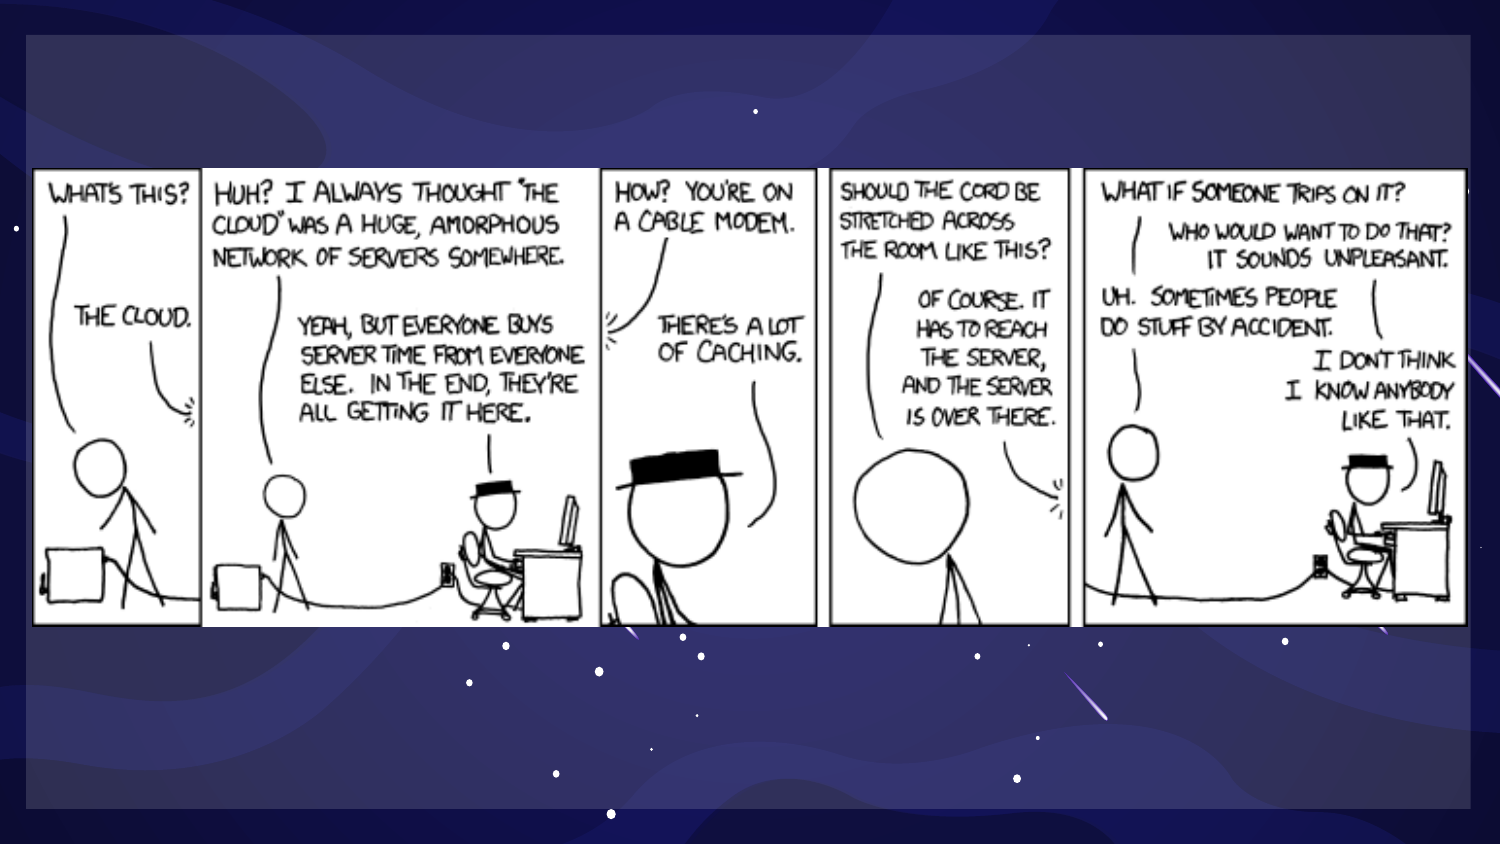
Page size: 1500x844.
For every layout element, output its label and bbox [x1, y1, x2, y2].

picture [32, 168, 1468, 627]
